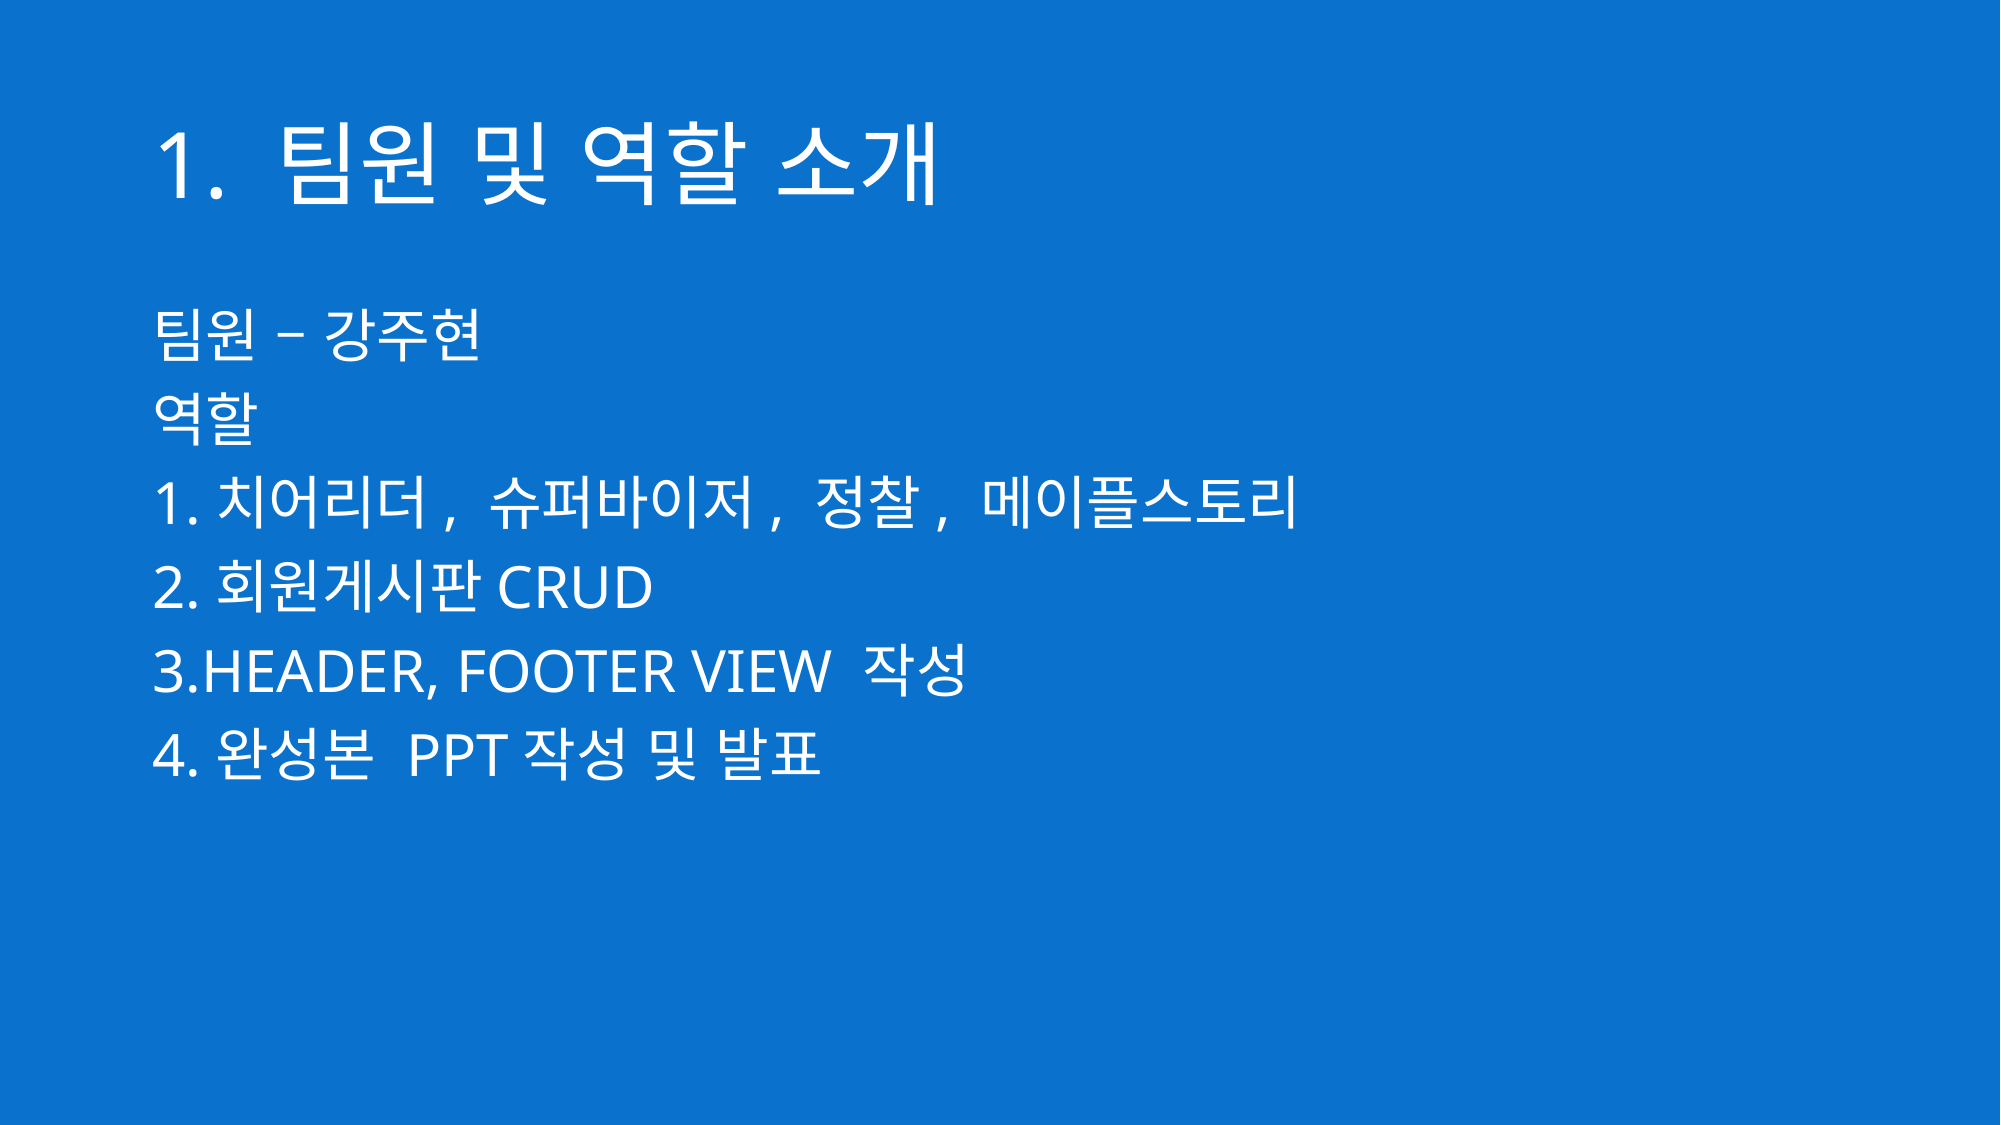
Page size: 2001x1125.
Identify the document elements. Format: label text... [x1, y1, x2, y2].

list 팀원 – 강주현 역할 1.치어리더, 슈퍼바이저, 정찰, 메이플스토리 2.회원게시판CRUD 3.HEADER, FOOTER VIEW 작성 4.완성본 PPT작성 및 발표 [137, 299, 1863, 1014]
title 1. 팀원 및 역할 소개 [137, 59, 1863, 278]
